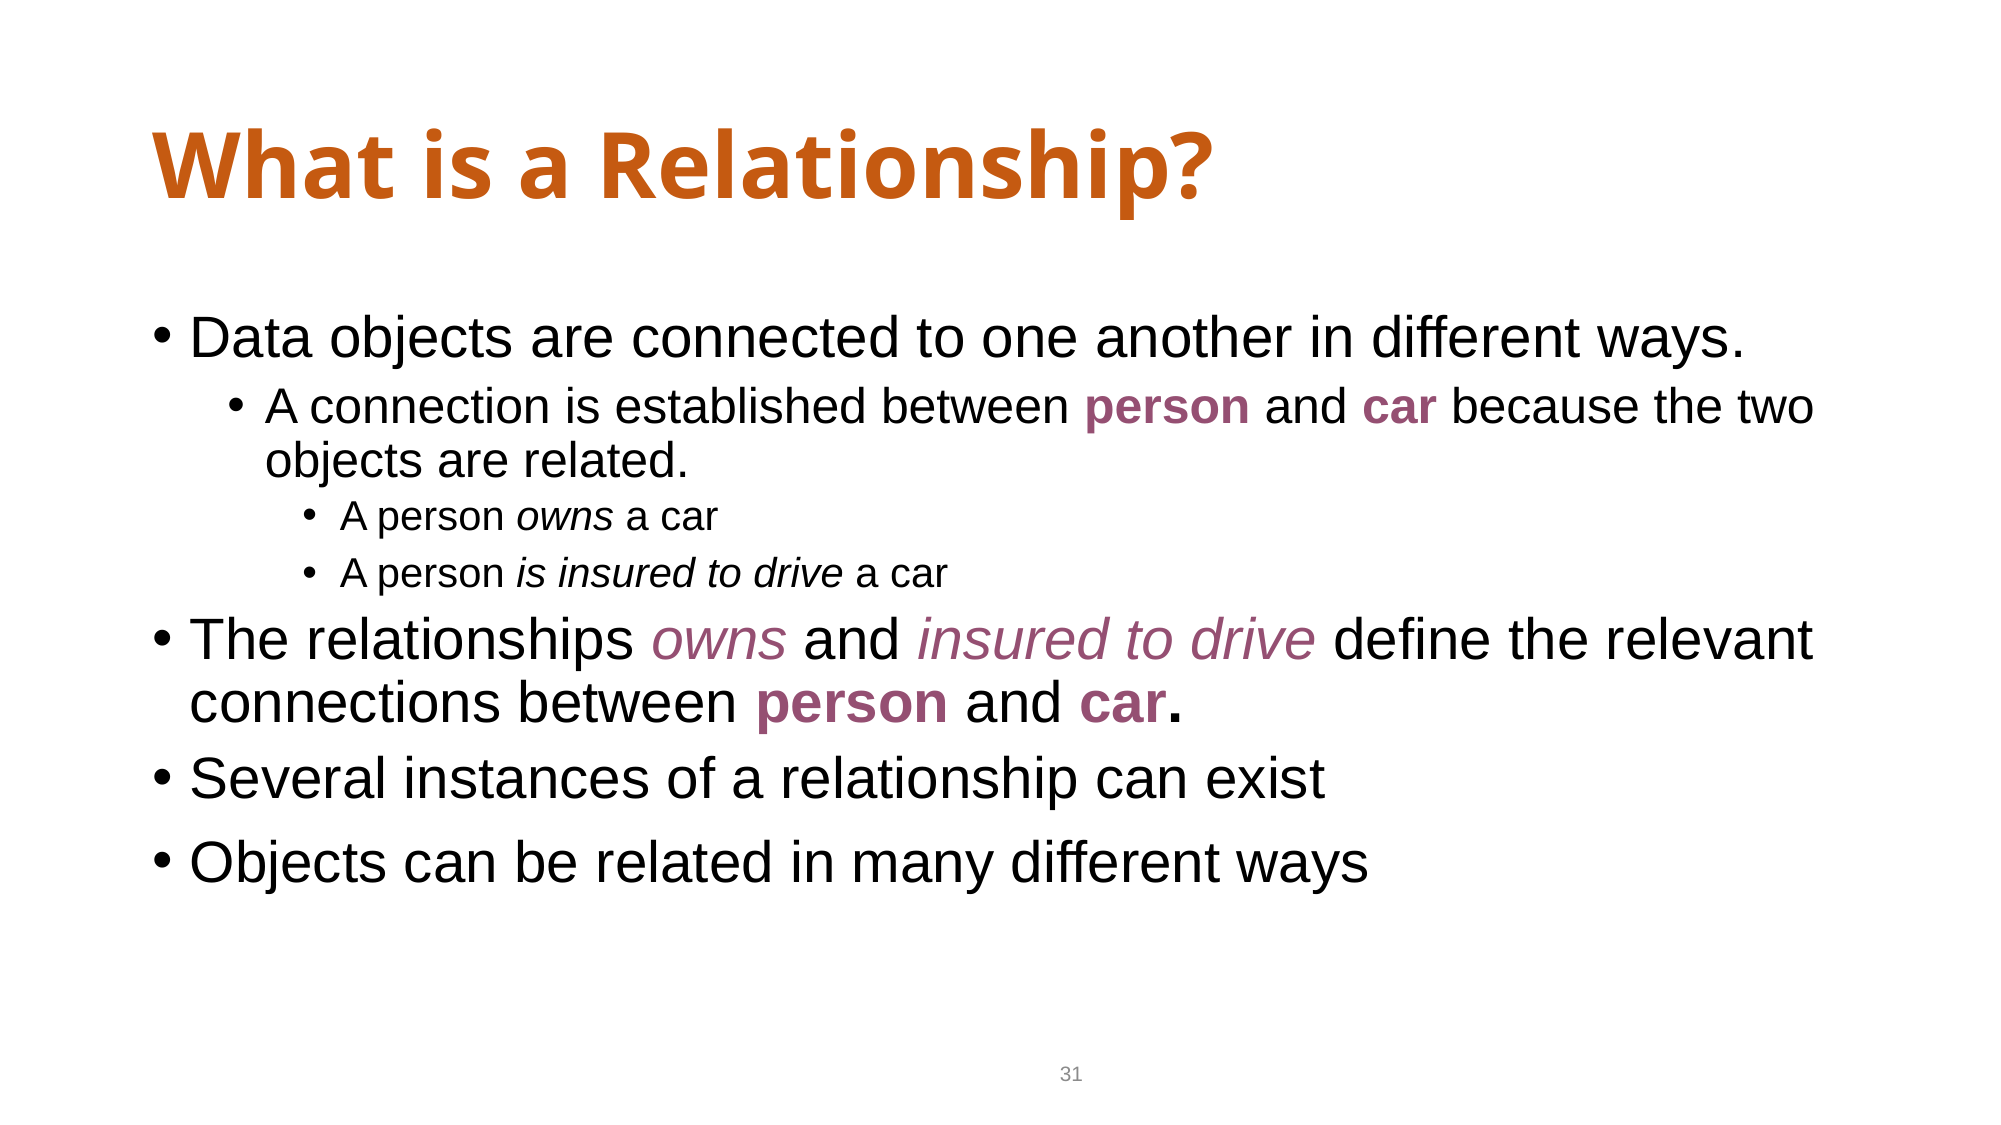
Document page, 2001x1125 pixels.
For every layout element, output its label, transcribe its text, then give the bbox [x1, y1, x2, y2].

slide_number 31 [865, 1042, 1098, 1103]
list Data objects are connected to one another in different ways. A connection is established between person and car because the two objects are related. A person owns a car A person is insured to drive a car The relationships owns and insured to drive define the relevant connections between person and car. Several instances of a relationship can exist Objects can be related in many different ways [137, 299, 1863, 1014]
title What is a Relationship? [137, 59, 1863, 278]
